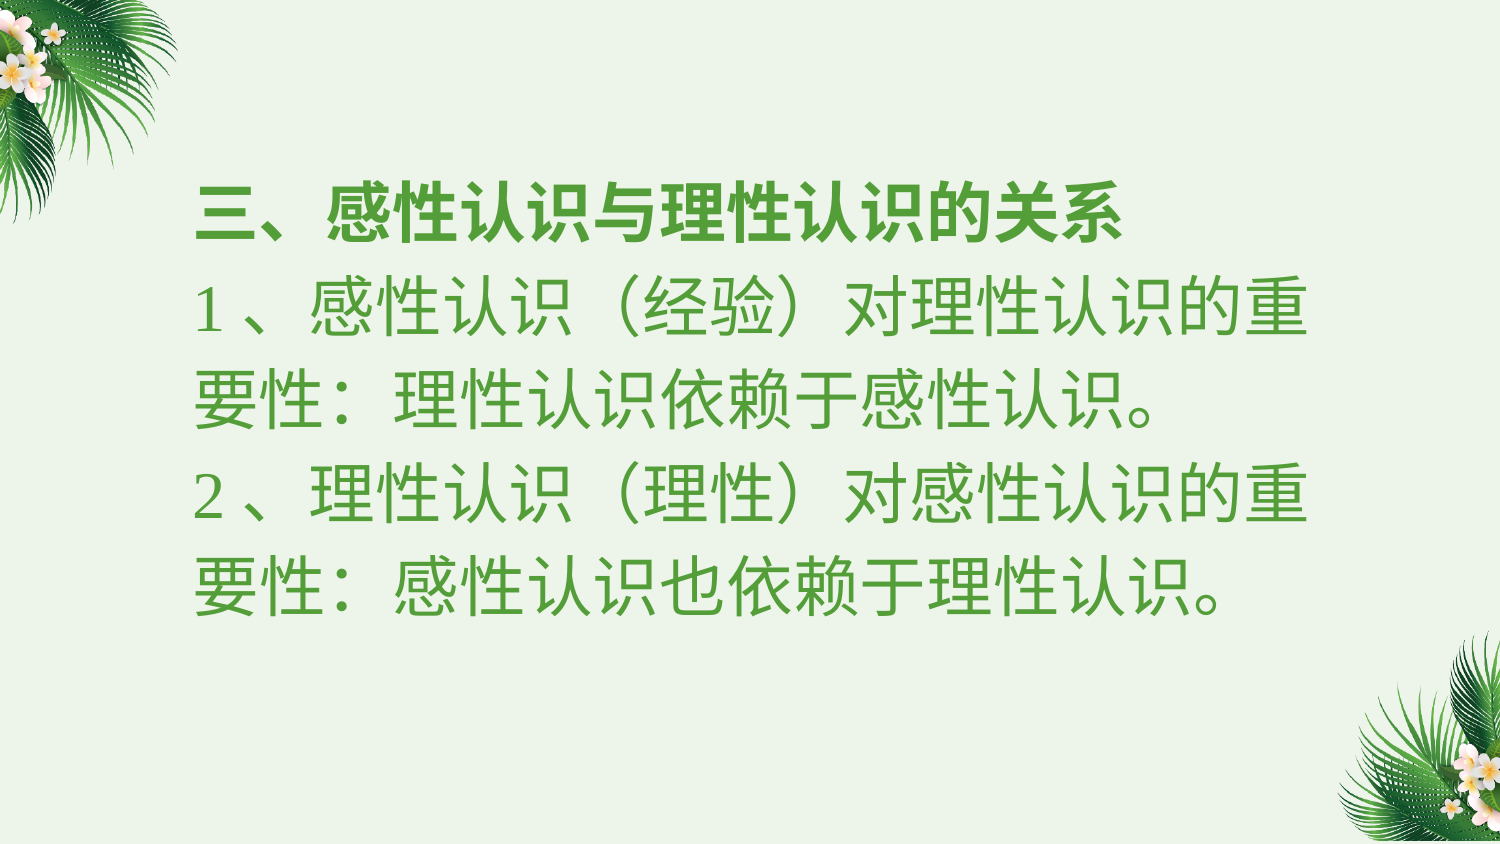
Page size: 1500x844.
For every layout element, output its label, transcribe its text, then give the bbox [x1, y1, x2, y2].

text_box 三、感性认识与理性认识的关系 1、感性认识（经验）对理性认识的重 要性：理性认识依赖于感性认识。 2、理性认识（理性）对感性认识的重 要性：感性认识也依赖于理性认识。 [177, 82, 1352, 631]
picture [1336, 630, 1500, 841]
picture [0, 0, 178, 224]
